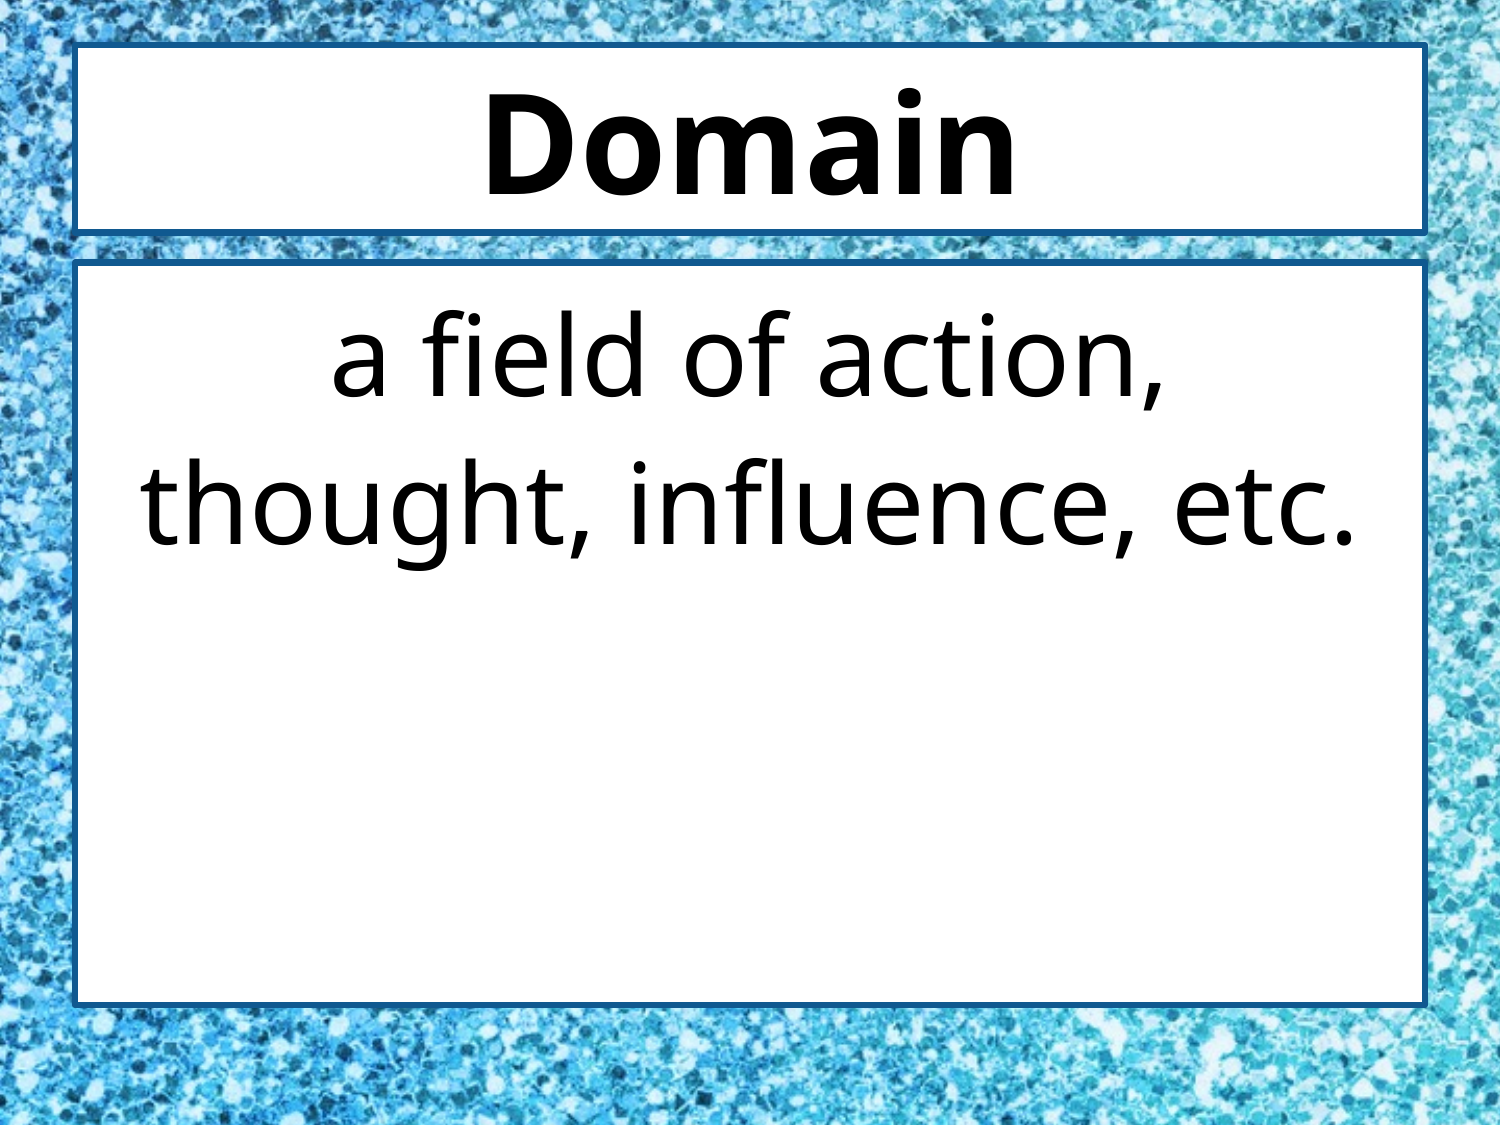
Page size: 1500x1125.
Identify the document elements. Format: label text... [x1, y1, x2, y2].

title Domain [72, 42, 1428, 236]
list a field of action, thought, influence, etc. [72, 259, 1428, 1008]
picture [0, 0, 1500, 1125]
